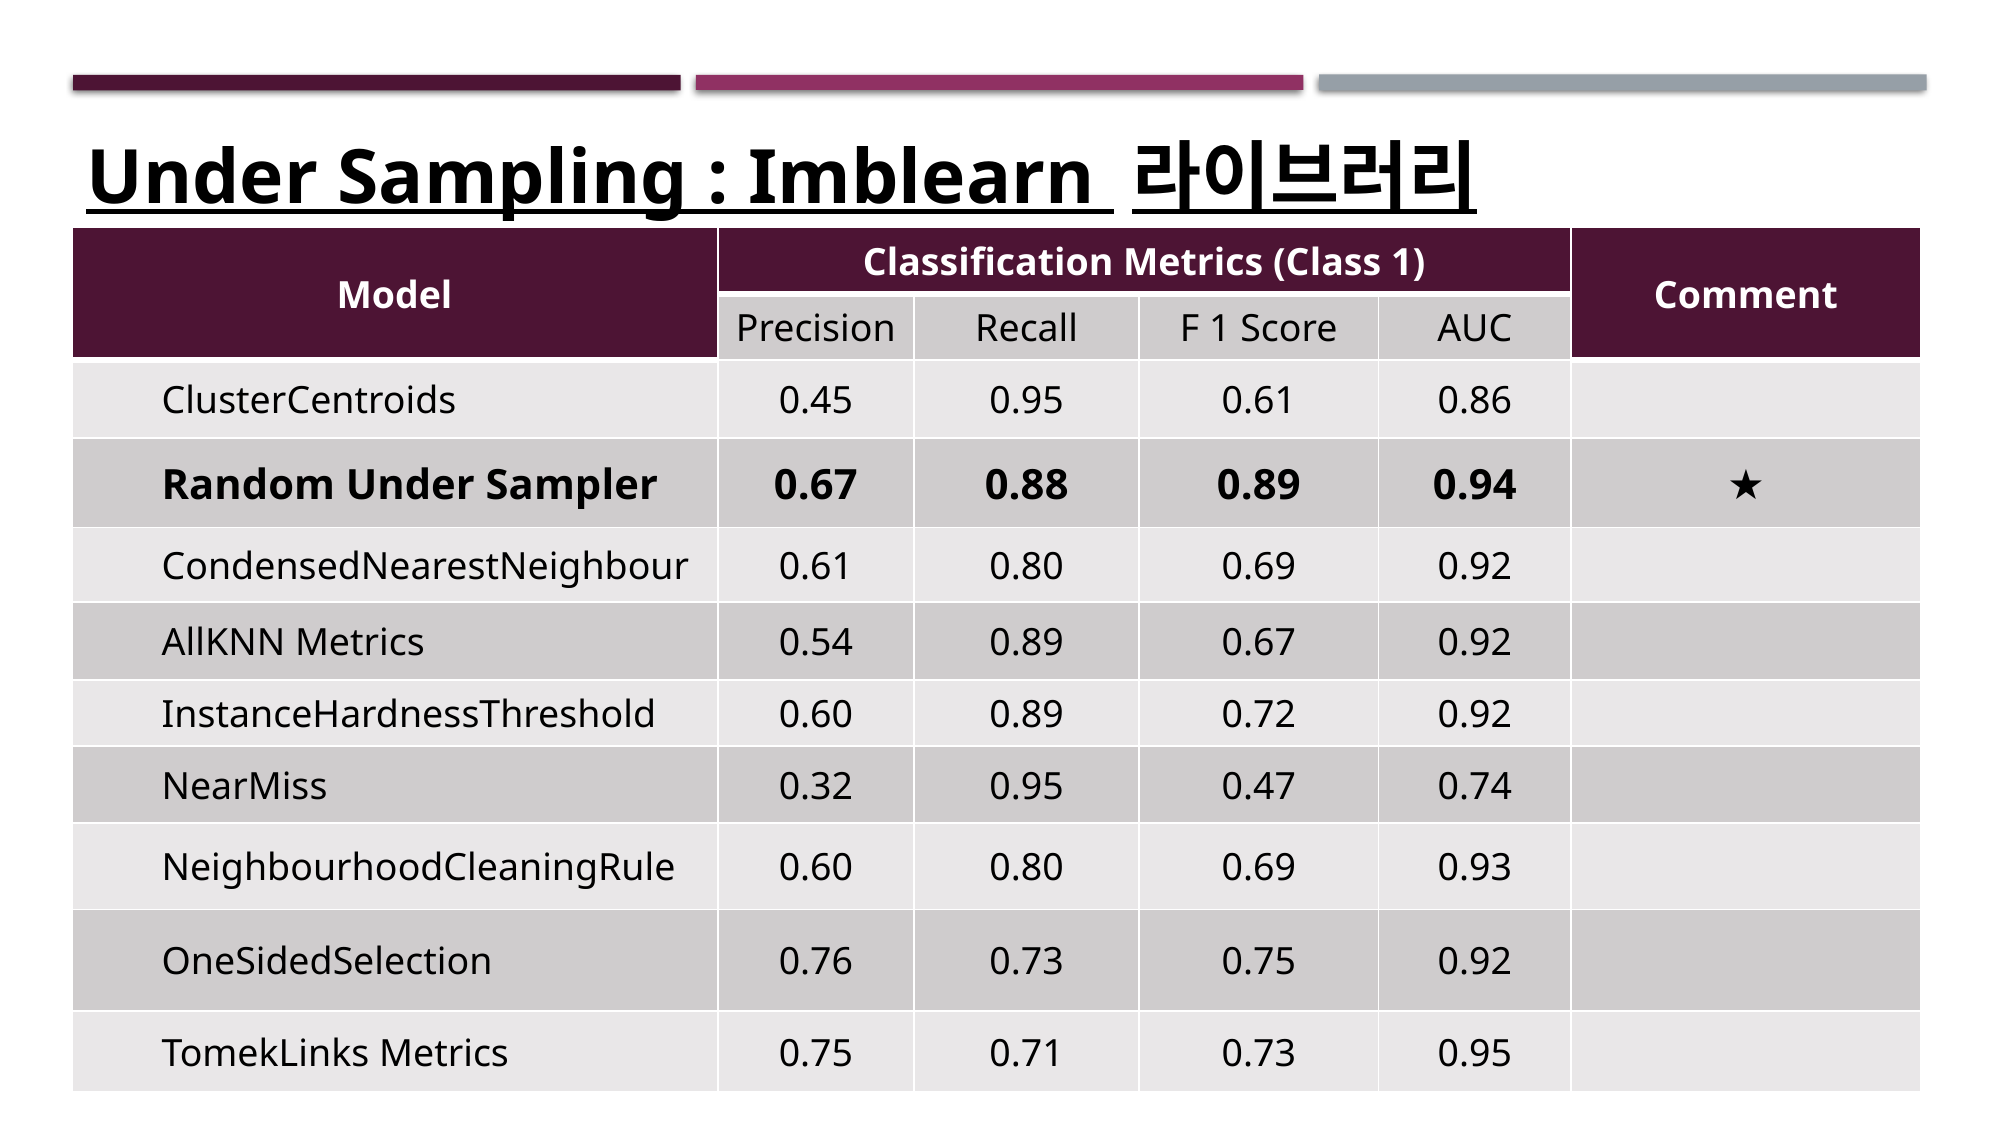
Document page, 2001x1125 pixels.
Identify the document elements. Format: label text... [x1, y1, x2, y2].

table_cell [1572, 824, 1920, 909]
table_header Comment [1572, 228, 1920, 357]
table_cell [1572, 747, 1920, 822]
table_cell 0.74 [1379, 747, 1570, 822]
table_cell 0.72 [1140, 681, 1378, 745]
table_cell 0.89 [915, 681, 1138, 745]
table_cell 0.61 [1140, 361, 1378, 437]
table_cell NearMiss [73, 747, 717, 822]
table_cell [1572, 681, 1920, 745]
table_cell 0.69 [1140, 528, 1378, 601]
table_cell AllKNN Metrics [73, 603, 717, 679]
table_cell 0.67 [719, 439, 913, 527]
table_cell [1572, 910, 1920, 1010]
table_cell 0.89 [1140, 439, 1378, 527]
table_cell 0.88 [915, 439, 1138, 527]
table_cell 0.45 [719, 361, 913, 437]
table_cell Random Under Sampler [73, 439, 717, 527]
table_cell 0.95 [915, 747, 1138, 822]
table_cell [1572, 528, 1920, 601]
table_cell F 1 Score [1140, 297, 1378, 359]
table_cell ★ [1572, 439, 1920, 527]
table_cell 0.32 [719, 747, 913, 822]
table_header Model [73, 228, 717, 357]
text_box Under Sampling : Imblearn 라이브러리 [71, 120, 1693, 226]
table_cell 0.73 [1140, 1012, 1378, 1091]
table_header Classification Metrics (Class 1) [719, 228, 1570, 291]
table_cell 0.54 [719, 603, 913, 679]
table_cell 0.93 [1379, 824, 1570, 909]
table_cell InstanceHardnessThreshold [73, 681, 717, 745]
table_cell 0.71 [915, 1012, 1138, 1091]
table_cell NeighbourhoodCleaningRule [73, 824, 717, 909]
table_cell Precision [719, 297, 913, 359]
table_cell OneSidedSelection [73, 910, 717, 1010]
table_cell 0.95 [915, 361, 1138, 437]
table_cell 0.80 [915, 528, 1138, 601]
table_cell 0.89 [915, 603, 1138, 679]
table_cell 0.86 [1379, 361, 1570, 437]
table_cell 0.67 [1140, 603, 1378, 679]
table_cell 0.92 [1379, 603, 1570, 679]
table_cell 0.80 [915, 824, 1138, 909]
table_cell 0.94 [1379, 439, 1570, 527]
table_cell 0.73 [915, 910, 1138, 1010]
table_cell 0.61 [719, 528, 913, 601]
table_cell 0.92 [1379, 528, 1570, 601]
table_cell [1572, 1012, 1920, 1091]
table_cell 0.60 [719, 681, 913, 745]
table_cell [1572, 603, 1920, 679]
table_cell 0.92 [1379, 910, 1570, 1010]
table_cell 0.47 [1140, 747, 1378, 822]
table_cell AUC [1379, 297, 1570, 359]
table_cell 0.69 [1140, 824, 1378, 909]
table_cell 0.75 [719, 1012, 913, 1091]
table_cell 0.95 [1379, 1012, 1570, 1091]
table_cell 0.75 [1140, 910, 1378, 1010]
table_cell Recall [915, 297, 1138, 359]
table_cell [1572, 363, 1920, 437]
table_cell ClusterCentroids [73, 363, 717, 437]
table_cell 0.60 [719, 824, 913, 909]
table_cell 0.92 [1379, 681, 1570, 745]
table_cell TomekLinks Metrics [73, 1012, 717, 1091]
table_cell CondensedNearestNeighbour [73, 528, 717, 601]
table_cell 0.76 [719, 910, 913, 1010]
